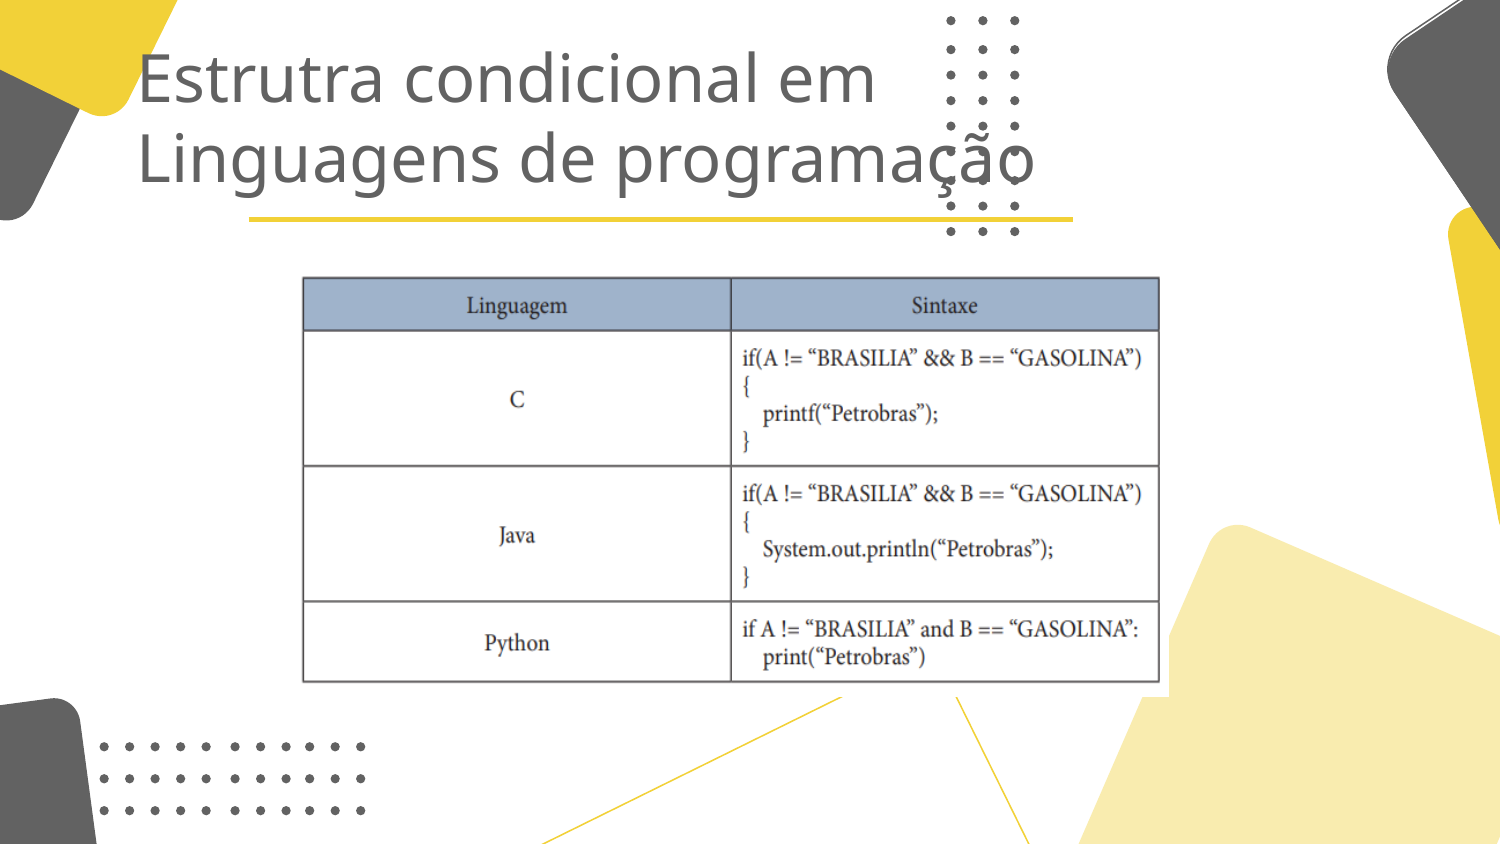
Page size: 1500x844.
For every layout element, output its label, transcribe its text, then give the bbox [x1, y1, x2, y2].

text_box [107, 253, 1237, 396]
text_box [543, 705, 1029, 844]
title Estrutra condicional em Linguagens de programação [121, 28, 1200, 203]
picture [288, 273, 1169, 697]
